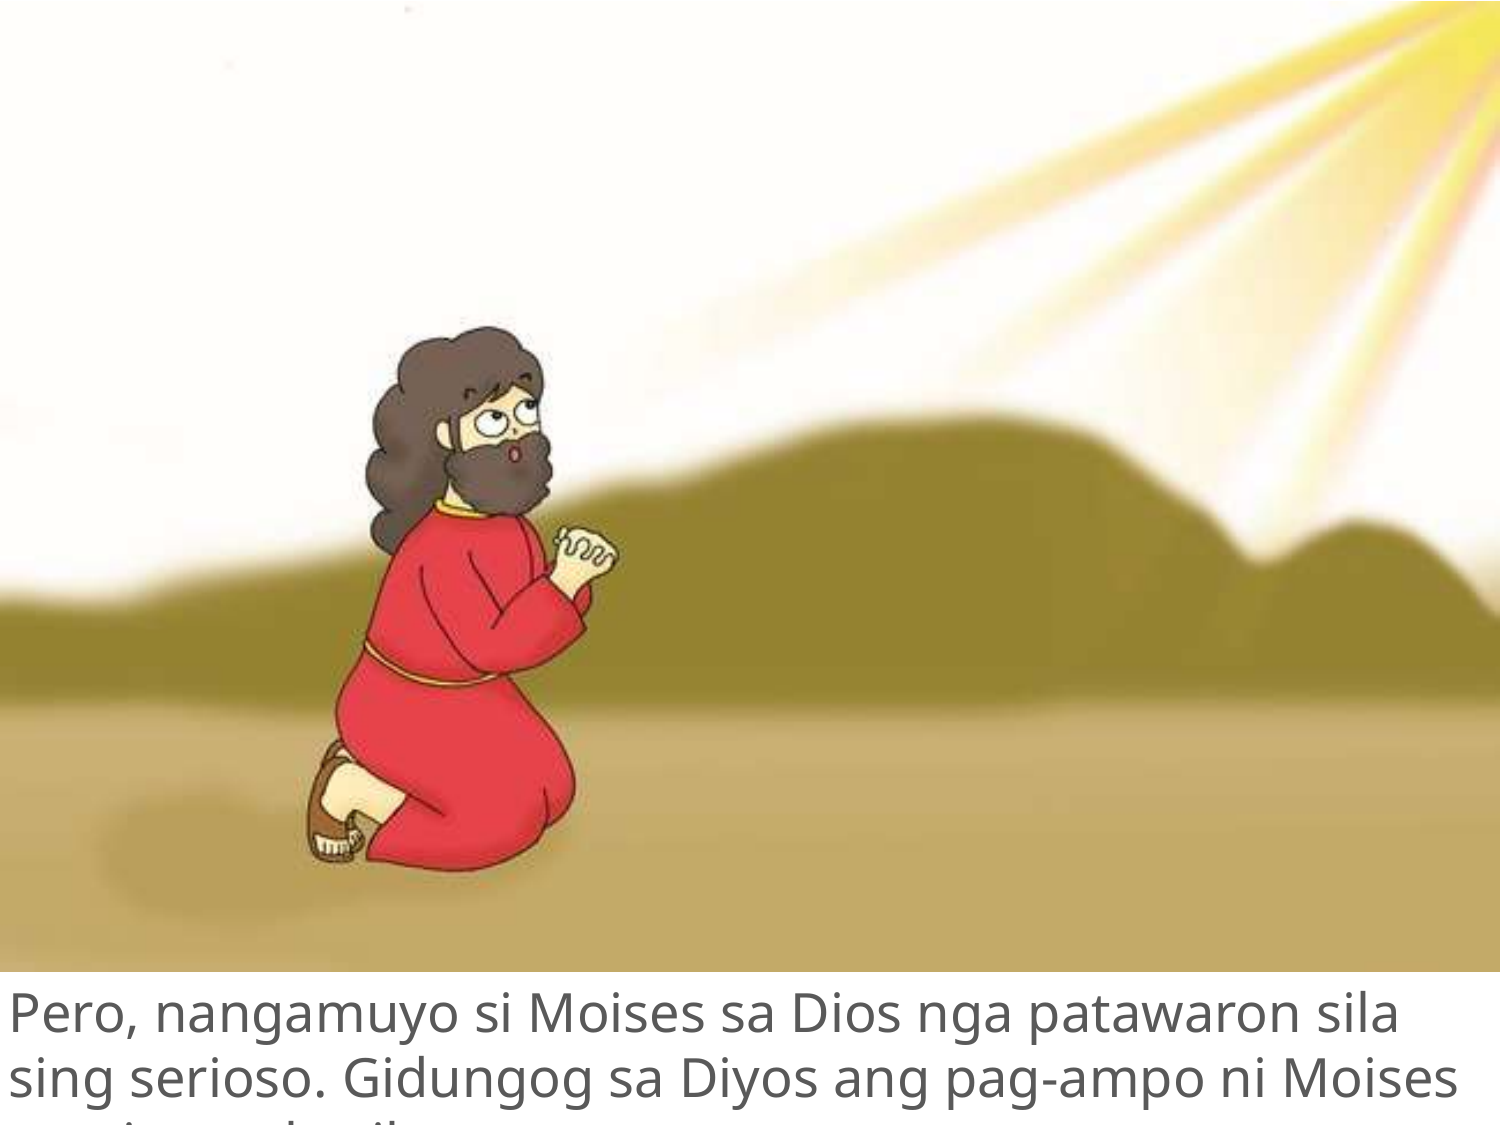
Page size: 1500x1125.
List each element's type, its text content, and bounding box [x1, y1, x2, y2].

picture [0, 0, 1500, 972]
text_box Pero, nangamuyo si Moises sa Dios nga patawaron sila sing serioso. Gidungog sa Diyos ang pag-ampo ni Moises ug gipasaylo sila. [0, 979, 1500, 1125]
